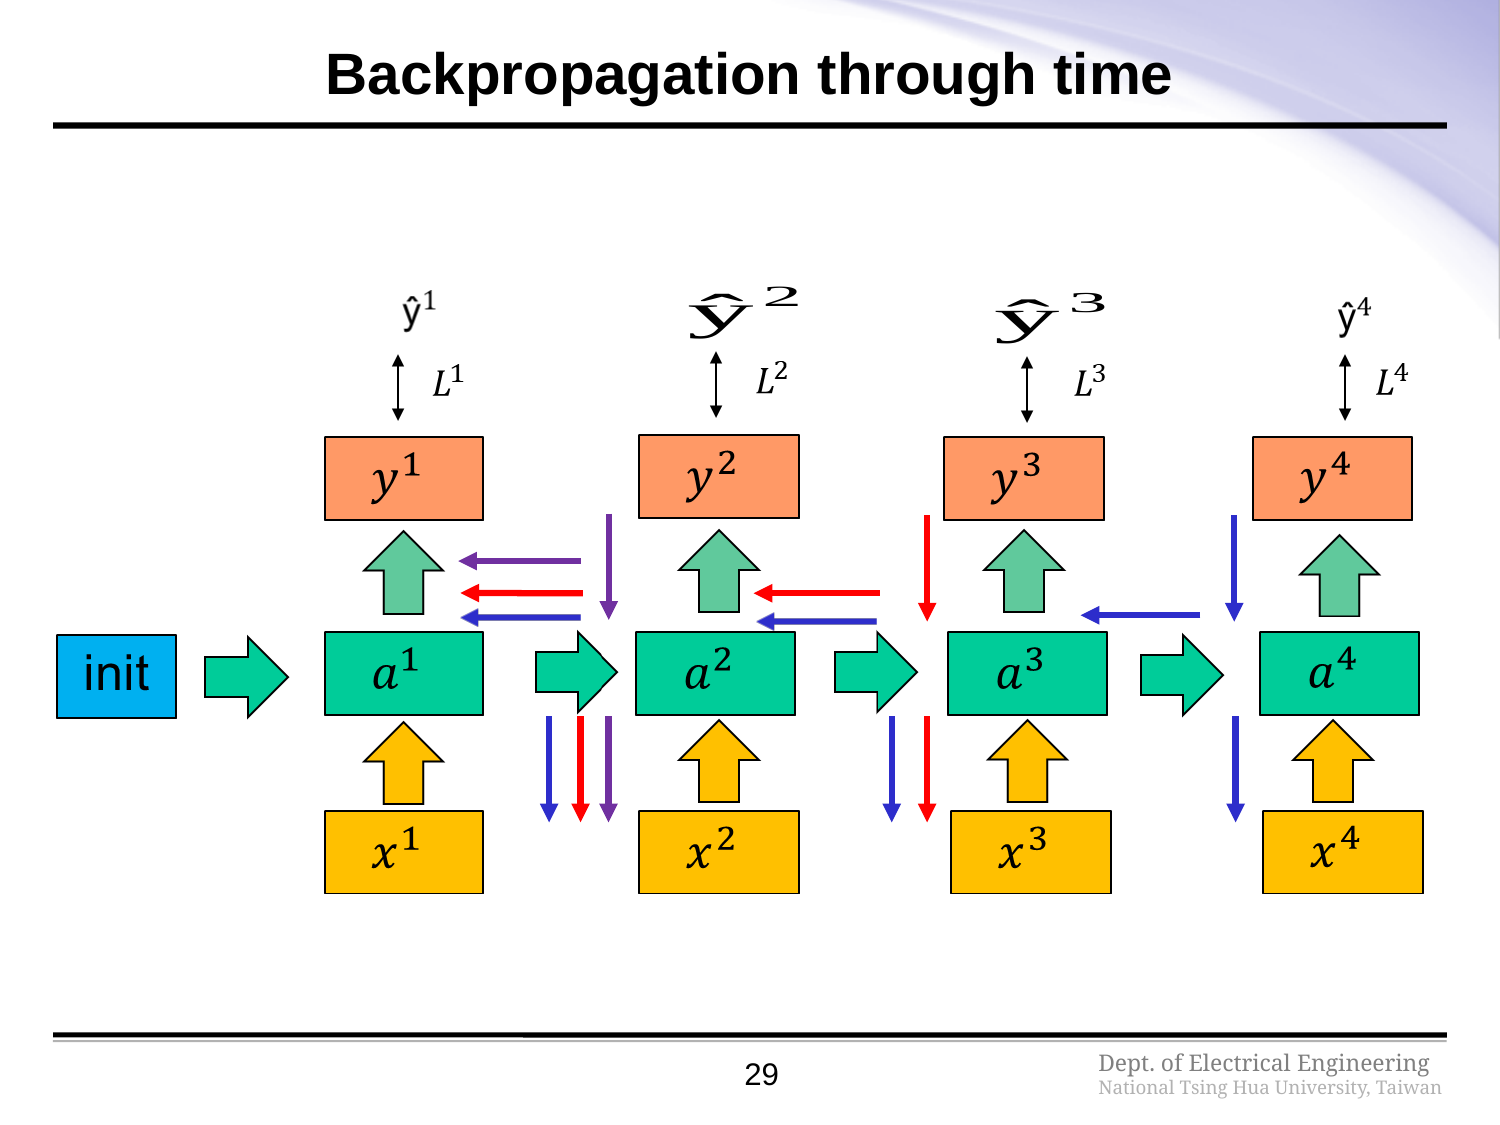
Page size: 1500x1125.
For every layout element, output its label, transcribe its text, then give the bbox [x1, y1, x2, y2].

picture [441, 598, 581, 637]
picture [737, 602, 877, 641]
picture [768, 0, 1500, 356]
slide_number 29 [643, 1046, 881, 1095]
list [53, 337, 1425, 894]
picture [359, 278, 480, 351]
title Backpropagation through time [64, 35, 1436, 108]
picture [768, 288, 789, 303]
